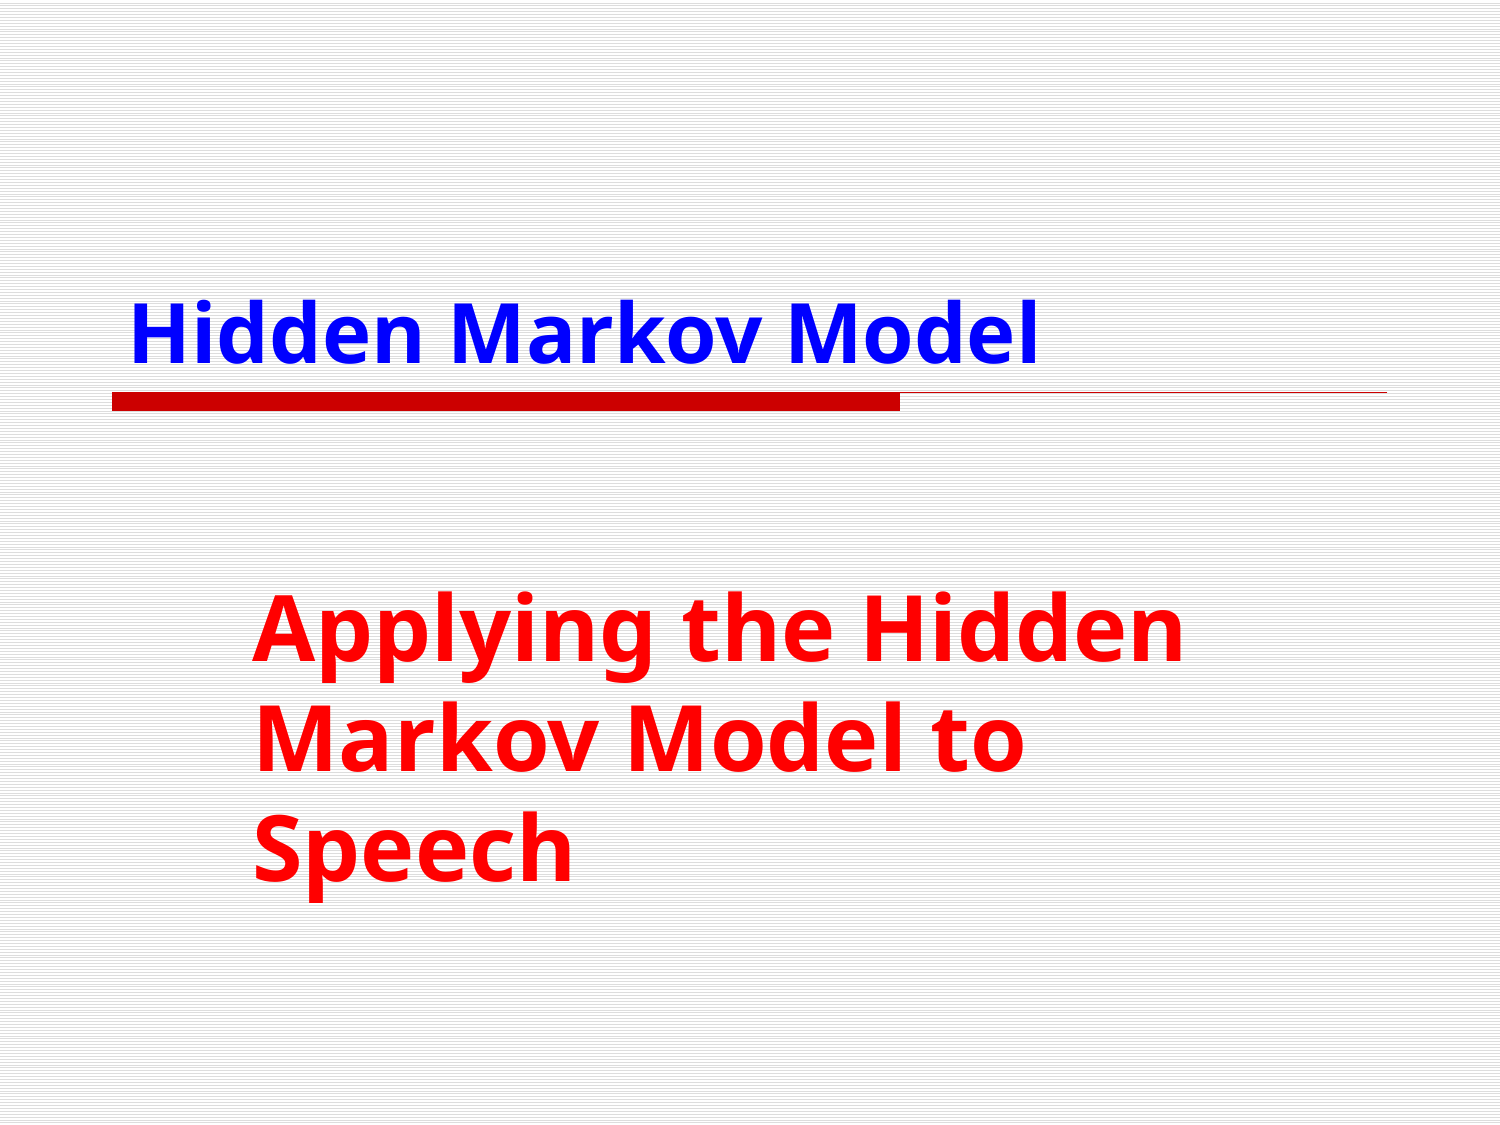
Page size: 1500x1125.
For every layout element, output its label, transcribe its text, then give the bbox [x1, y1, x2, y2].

subtitle Applying the Hidden Markov Model to Speech [237, 562, 1388, 826]
title Hidden Markov Model [112, 162, 1388, 388]
